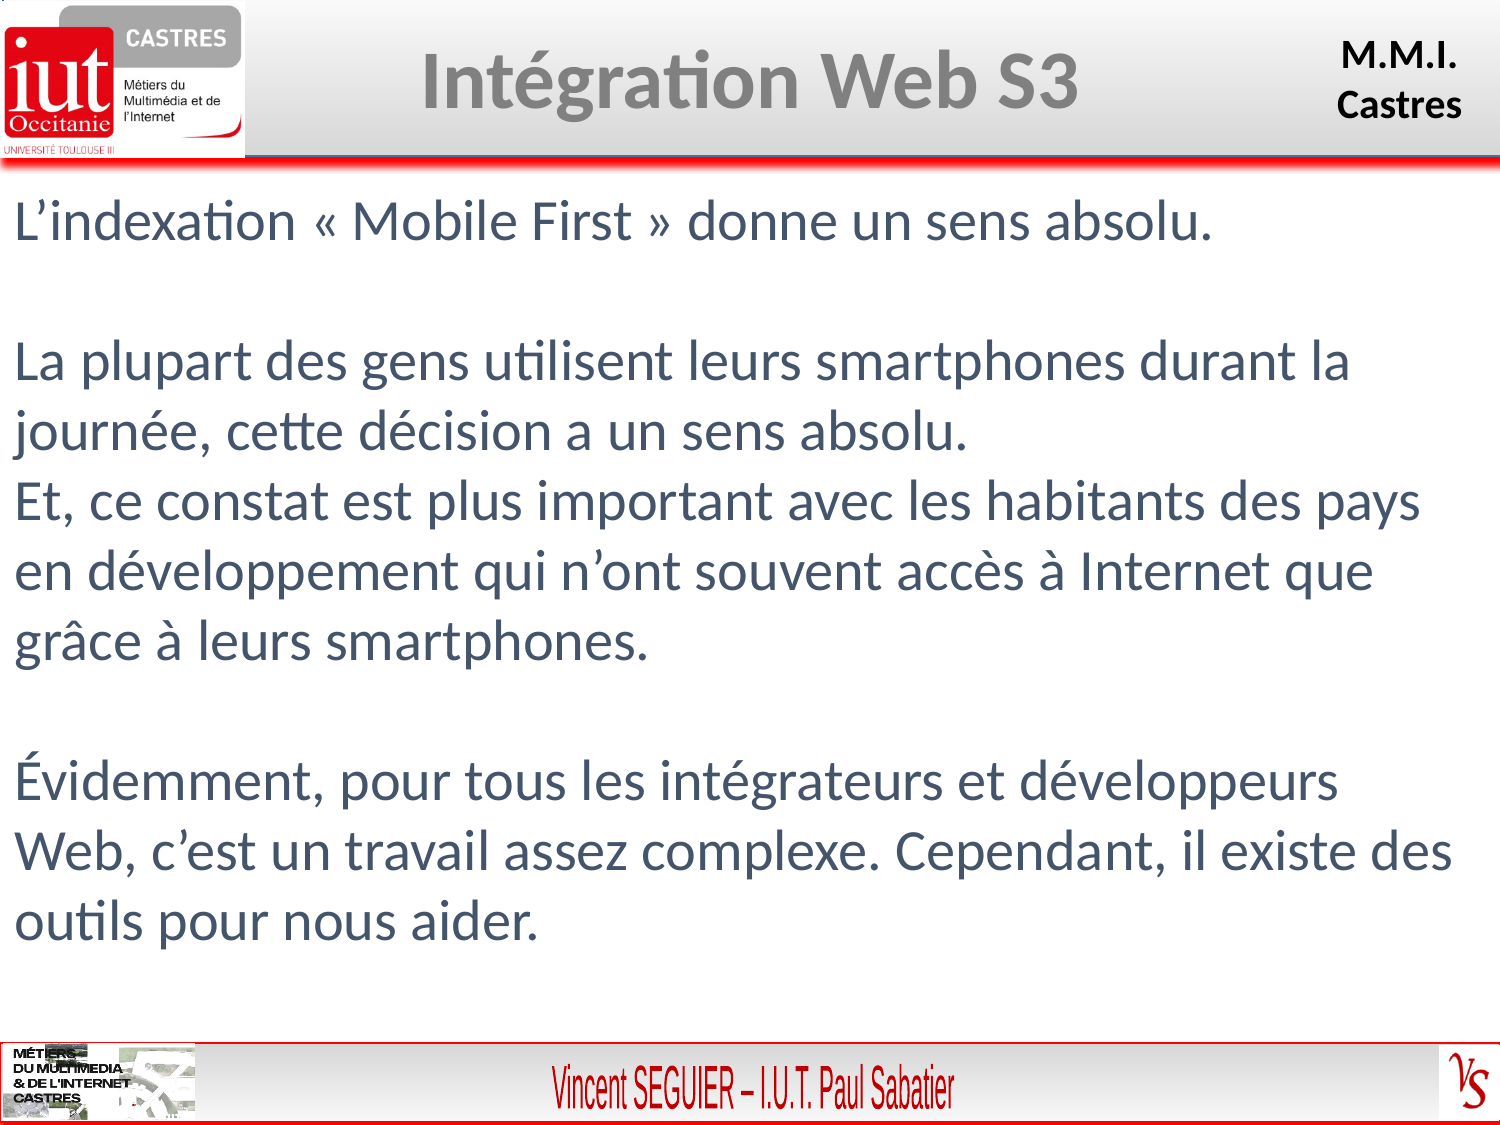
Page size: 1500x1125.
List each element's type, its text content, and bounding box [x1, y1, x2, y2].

text_box [2, 0, 1500, 157]
text_box Intégration Web S3 [391, 17, 1109, 133]
text_box L’indexation « Mobile First » donne un sens absolu. La plupart des gens utilisent leurs smartphones durant la journée, cette décision a un sens absolu. Et, ce constat est plus important avec les habitants des pays en développement qui n’ont souvent accès à Internet que grâce à leurs smartphones. Évidemment, pour tous les intégrateurs et développeurs Web, c’est un travail assez complexe. Cependant, il existe des outils pour nous aider. [0, 174, 1490, 1125]
picture [3, 1043, 195, 1120]
text_box M.M.I. Castres [1305, 19, 1495, 135]
picture [0, 1, 245, 158]
picture [1439, 1045, 1500, 1120]
